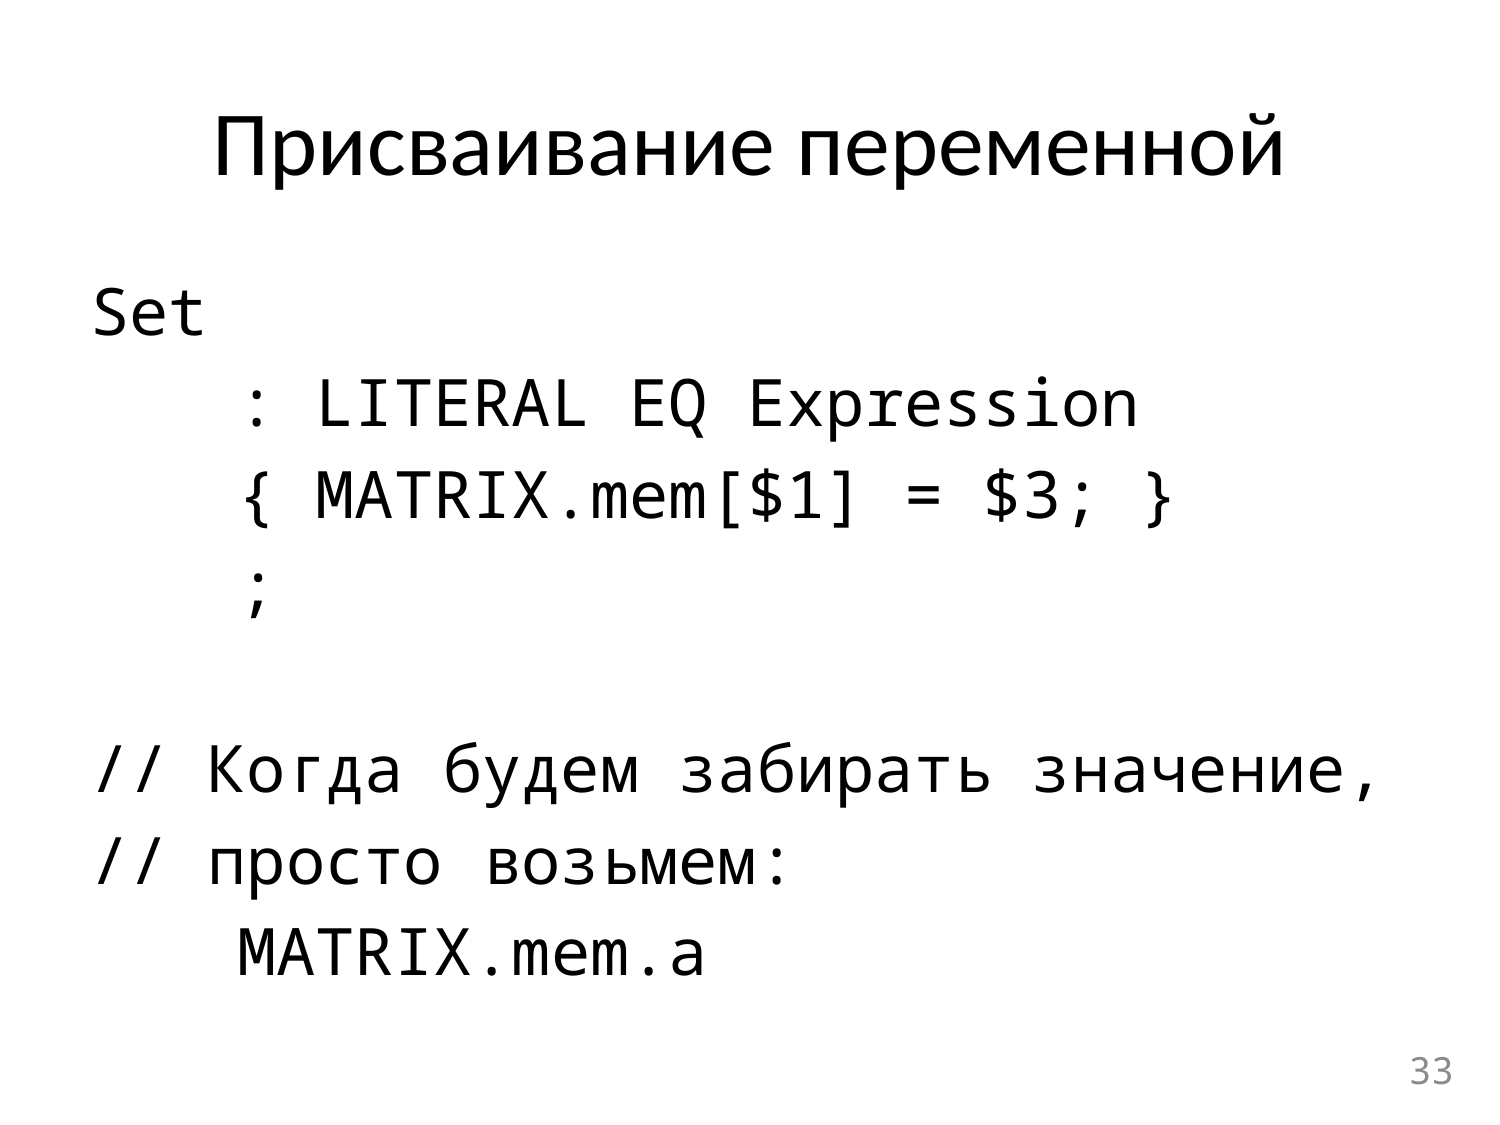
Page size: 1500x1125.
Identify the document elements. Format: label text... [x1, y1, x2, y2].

slide_number 33 [1118, 1042, 1469, 1103]
title Присваивание переменной [75, 45, 1425, 233]
list Set : LITERAL EQ Expression { MATRIX.mem[$1] = $3; } ; // Когда будем забирать значение, // просто возьмем: MATRIX.mem.a [75, 262, 1425, 1005]
